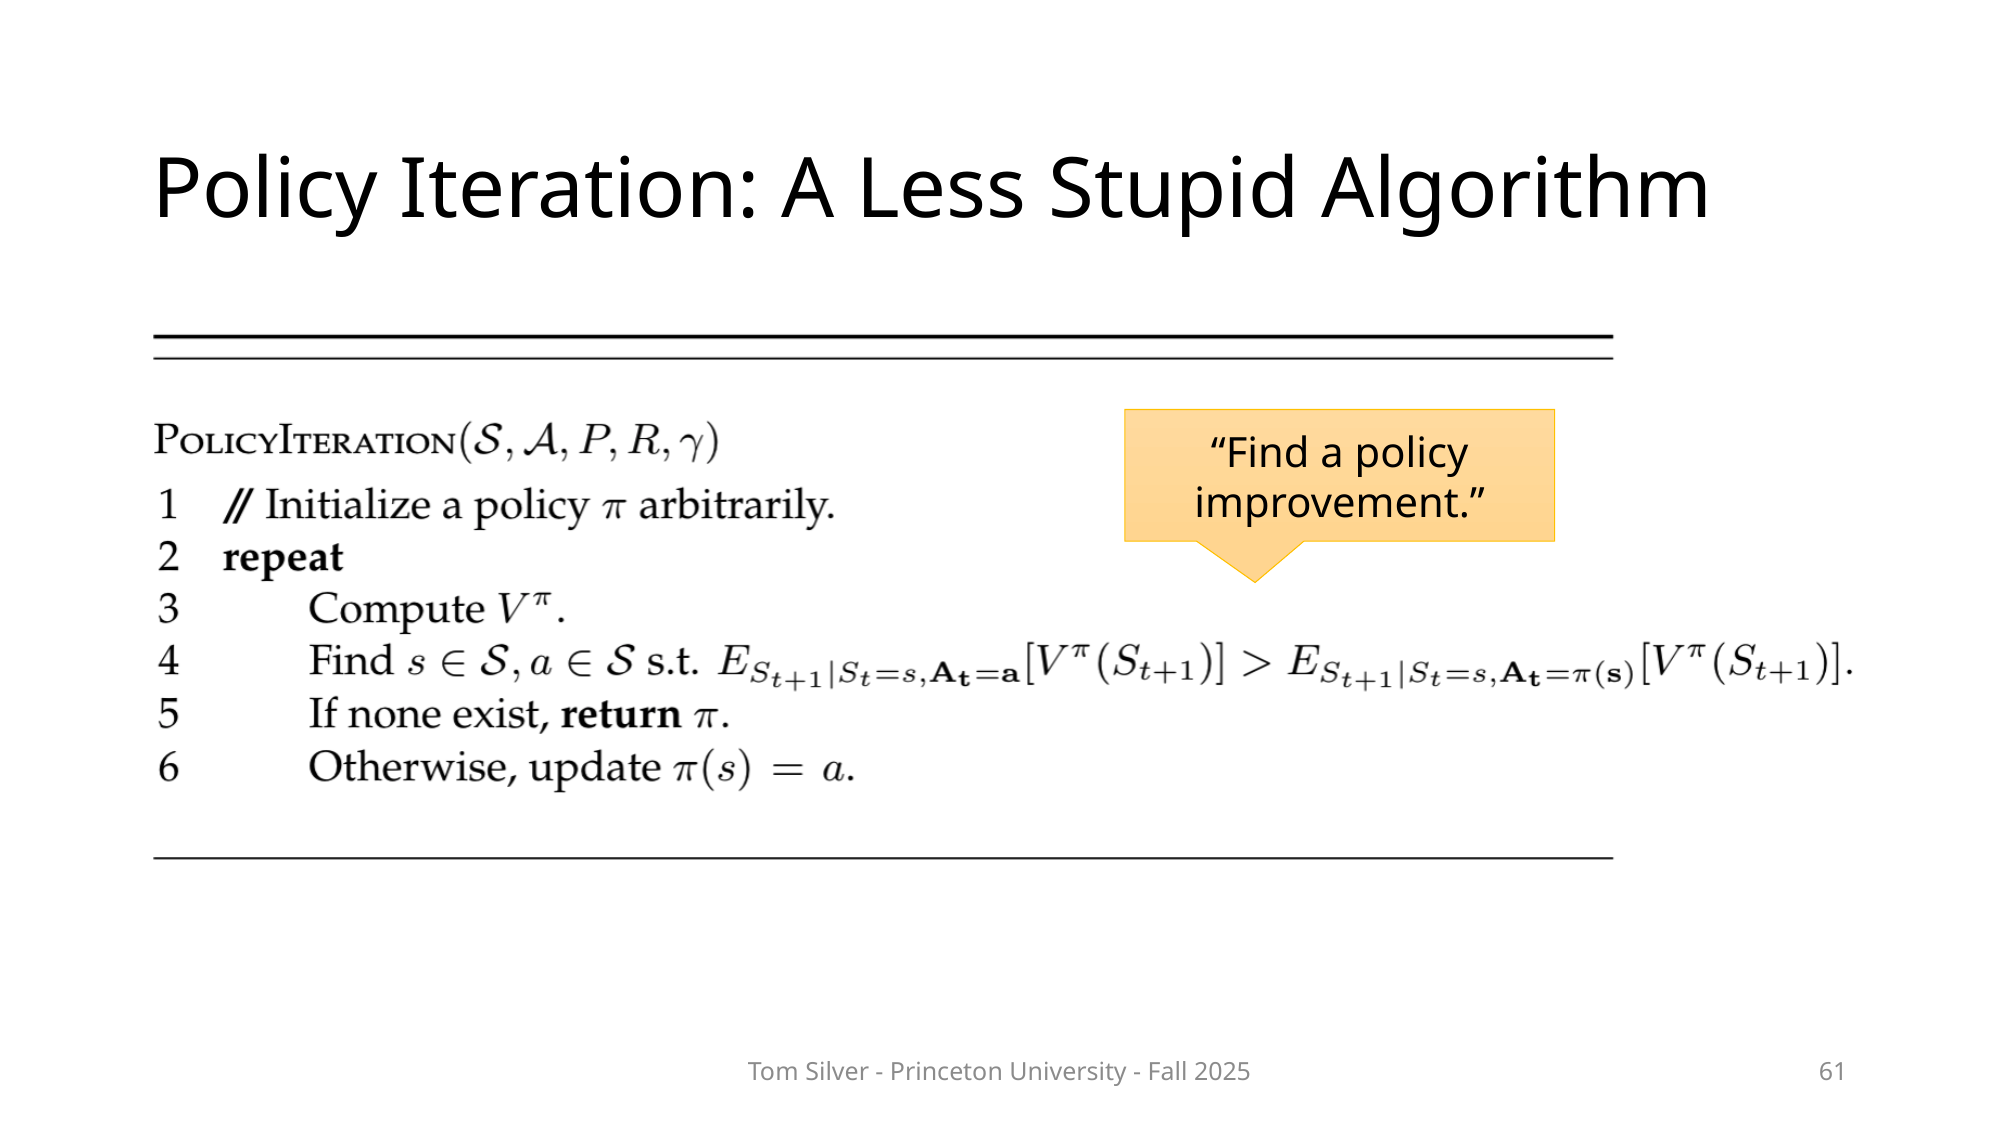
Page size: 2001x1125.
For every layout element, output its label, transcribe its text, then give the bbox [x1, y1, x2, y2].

footer Tom Silver - Princeton University - Fall 2025 [662, 1042, 1338, 1103]
slide_number 61 [1412, 1042, 1863, 1103]
title Policy Iteration: A Less Stupid Algorithm [137, 82, 1863, 300]
picture [137, 321, 1863, 879]
